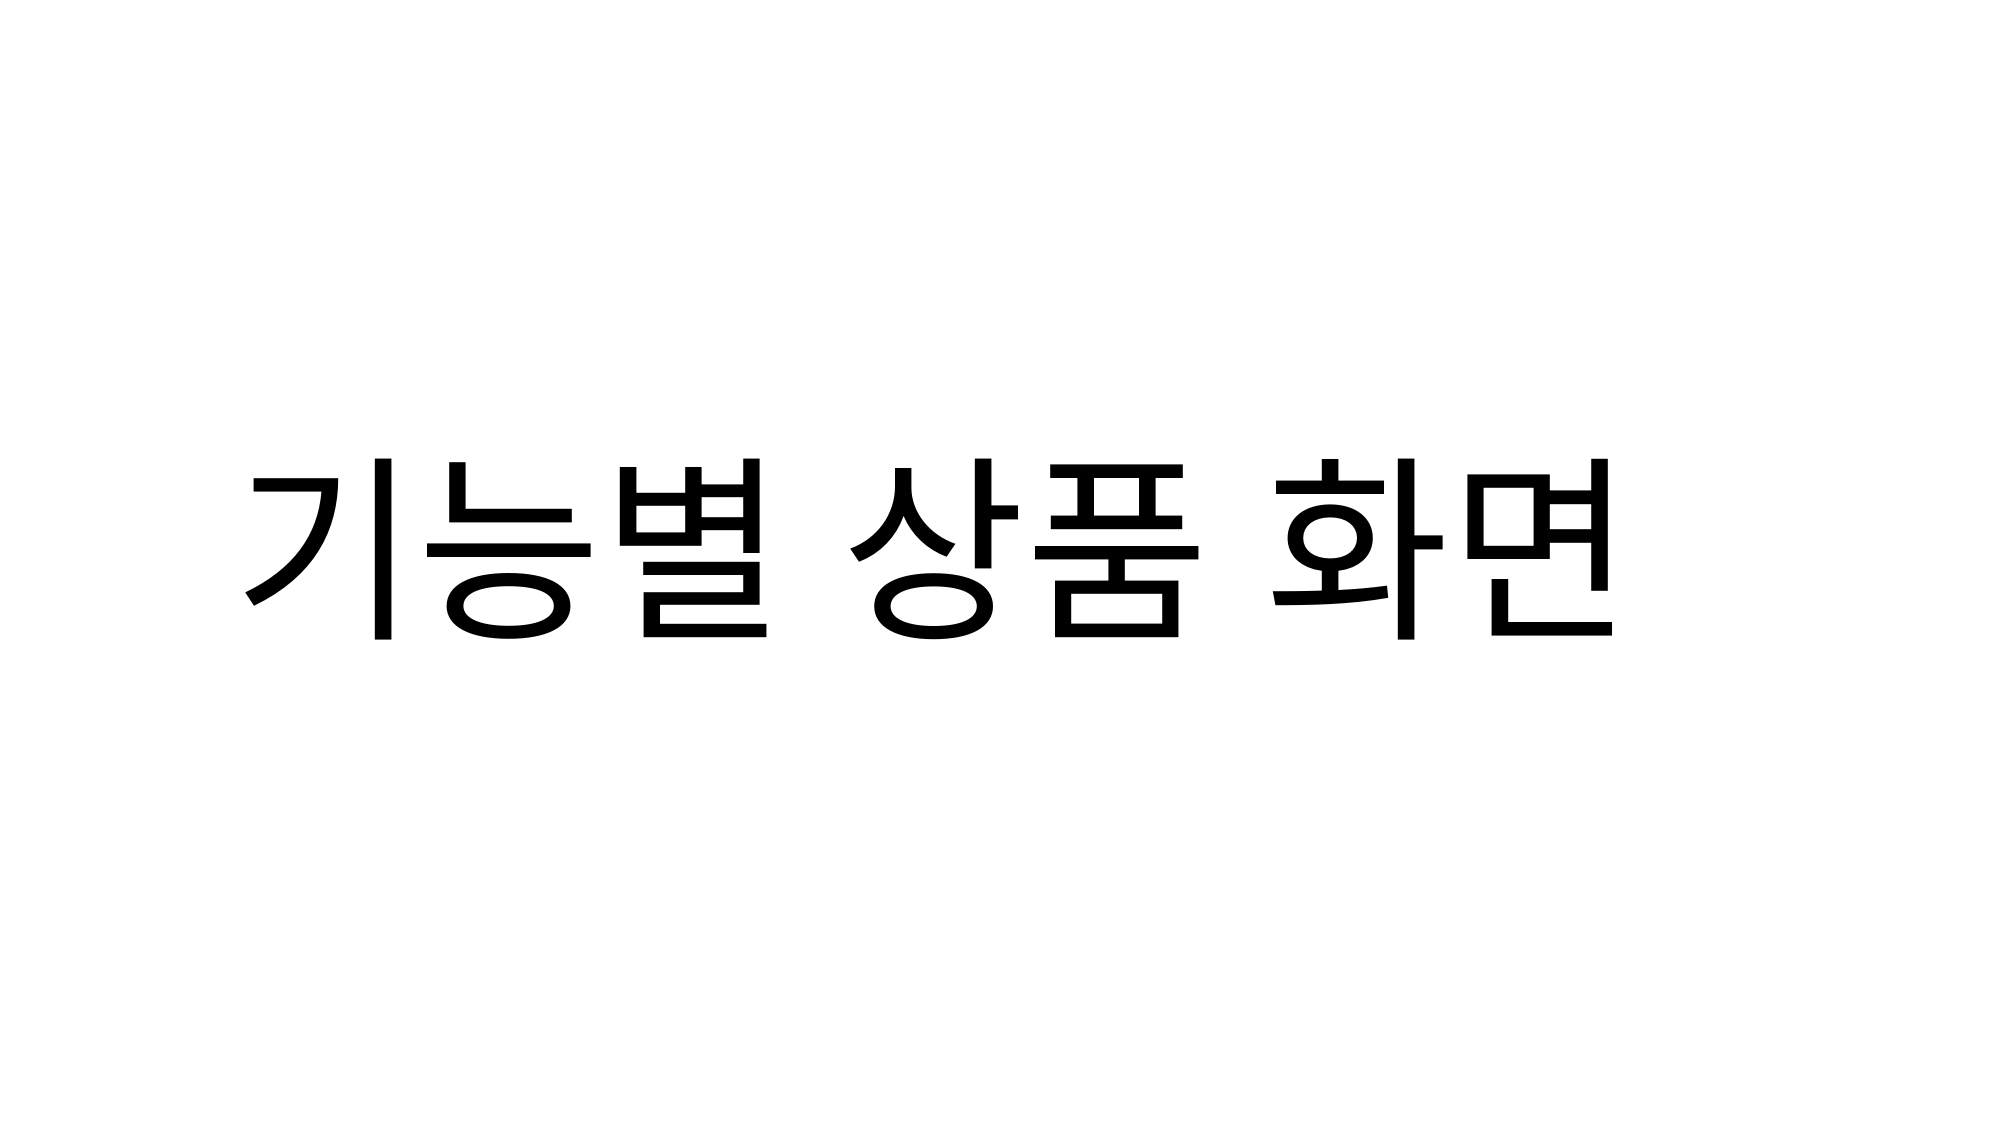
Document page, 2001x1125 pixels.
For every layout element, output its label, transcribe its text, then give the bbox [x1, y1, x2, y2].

text_box 기능별 상품 화면 [218, 417, 2000, 672]
